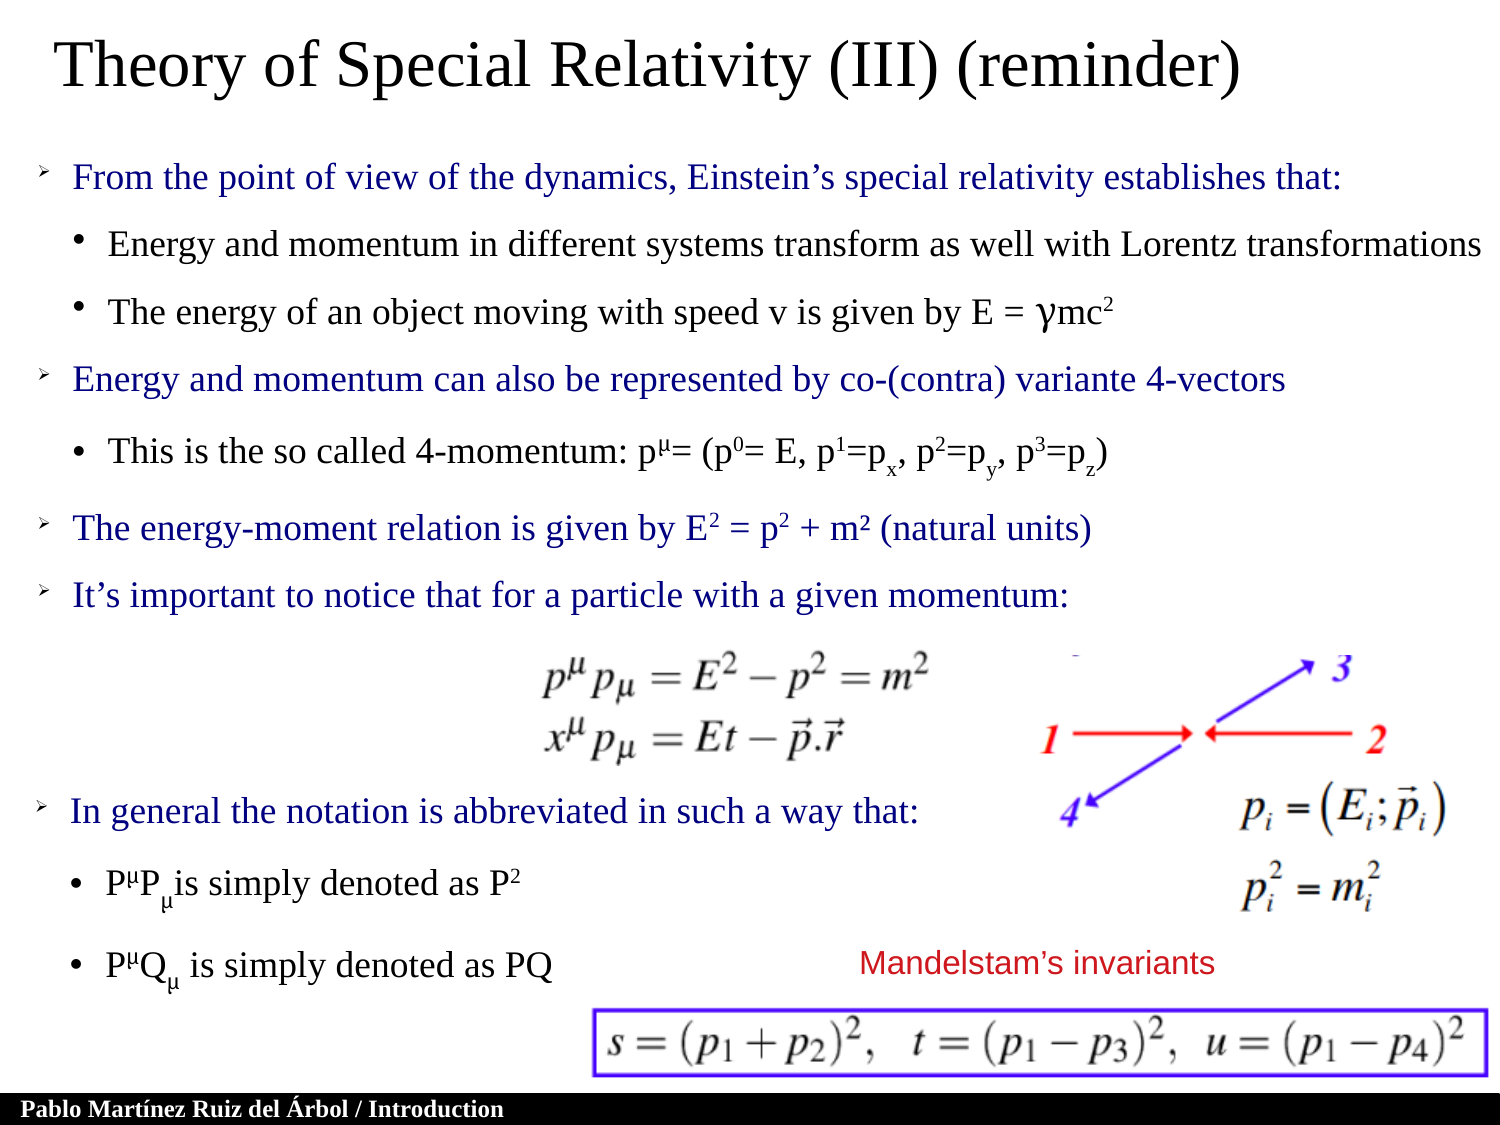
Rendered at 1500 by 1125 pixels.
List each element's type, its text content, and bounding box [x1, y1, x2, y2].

picture [578, 991, 1498, 1087]
text_box In general the notation is abbreviated in such a way that: PμPμis simply denoted as P2 PμQμ is simply denoted as PQ [15, 751, 1500, 1119]
text_box From the point of view of the dynamics, Einstein’s special relativity establishes that: Energy and momentum in different systems transform as well with Lorentz transformations The energy of an object moving with speed v is given by E = γmc2 Energy and momentum can also be represented by co-(contra) variante 4-vectors This is the so called 4-momentum: pμ= (p0= E, p1=px, p2=py, p3=pz) The energy-moment relation is given by E2 = p2 + m² (natural units) It’s important to notice that for a particle with a given momentum: [17, 117, 1500, 485]
text_box Mandelstam’s invariants [844, 933, 1246, 989]
picture [526, 637, 957, 766]
text_box Theory of Special Relativity (III) (reminder) [22, 12, 1276, 117]
picture [1027, 654, 1478, 946]
